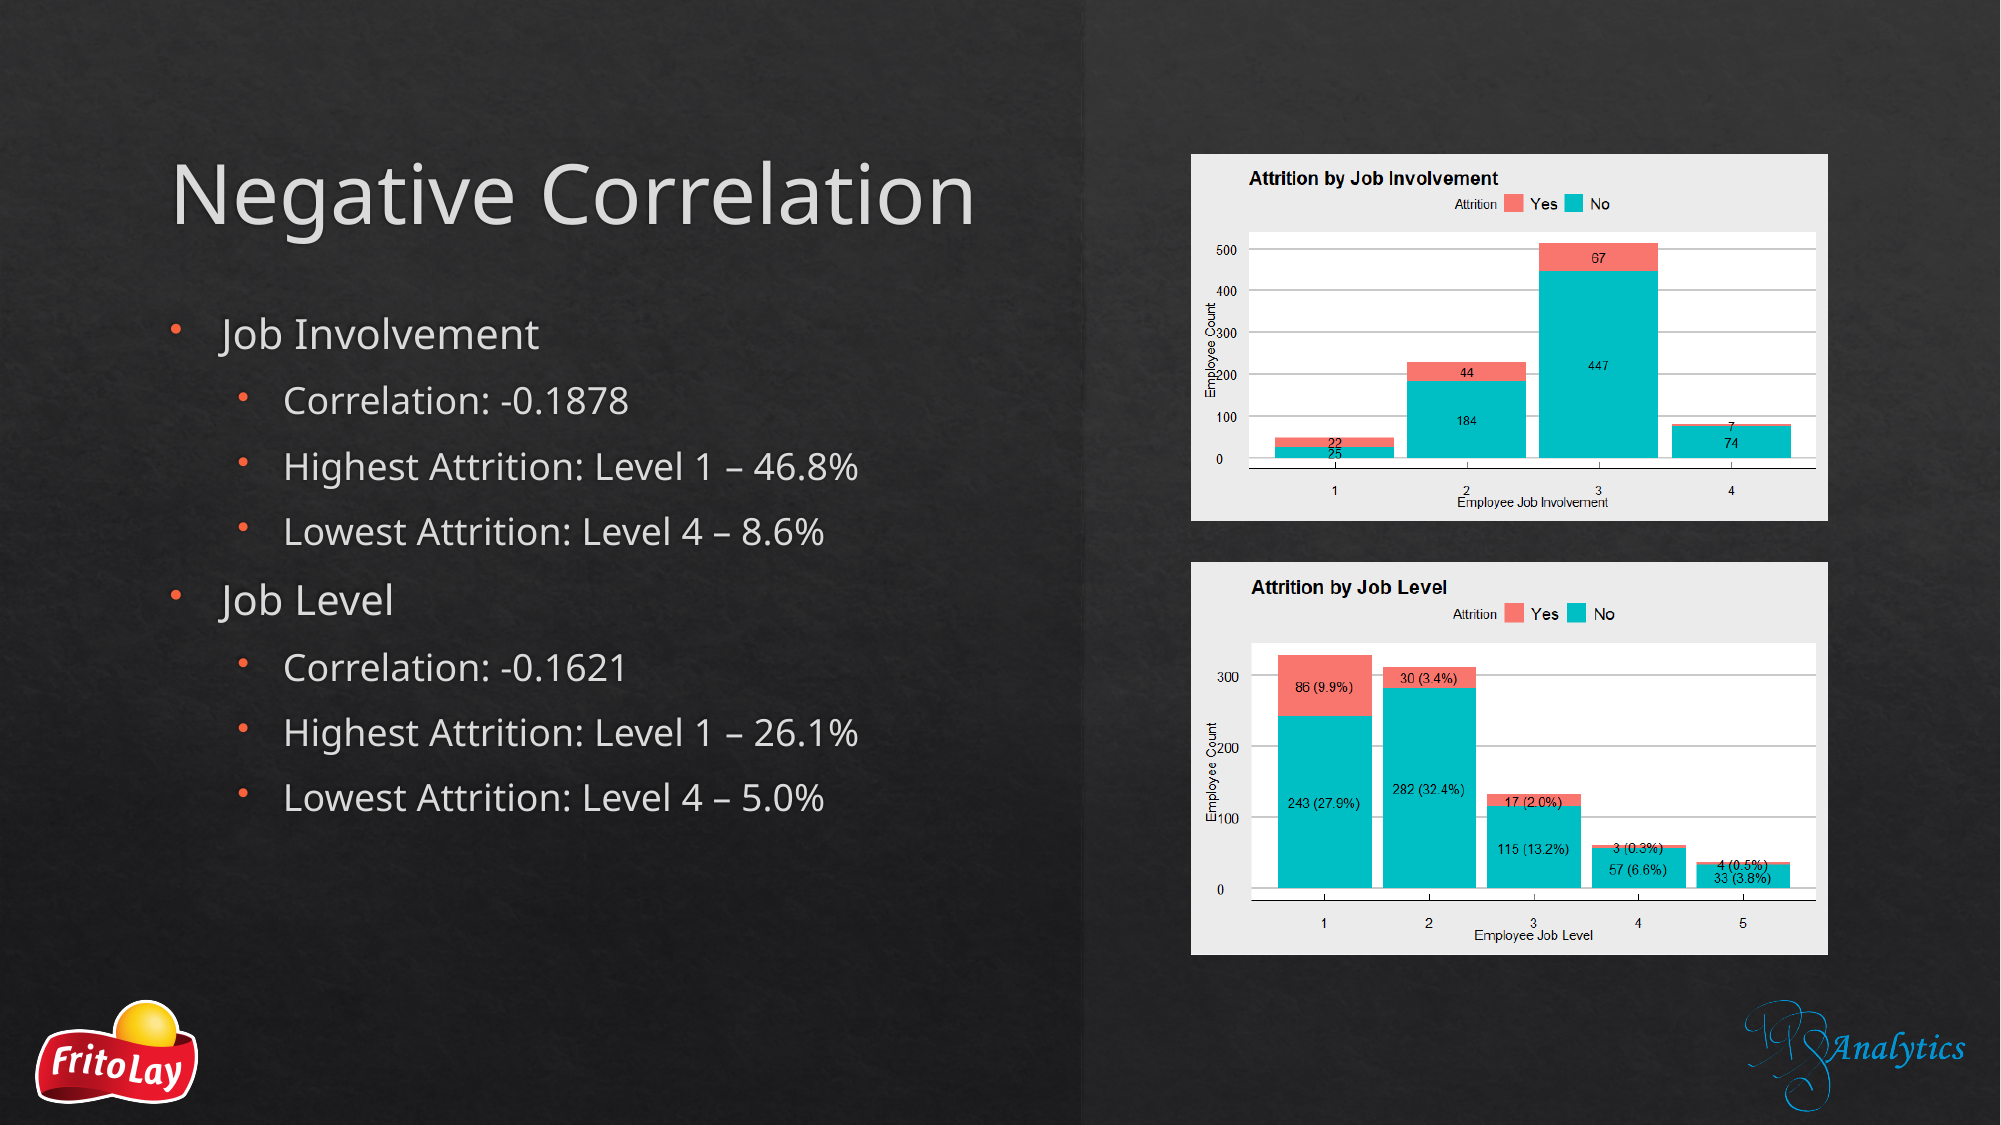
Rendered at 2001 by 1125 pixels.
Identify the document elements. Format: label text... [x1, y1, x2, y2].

picture [34, 996, 199, 1106]
picture [1080, 0, 2000, 1125]
list Job Involvement Correlation: -0.1878 Highest Attrition: Level 1 – 46.8% Lowest Attrition: Level 4 – 8.6% Job Level Correlation: -0.1621 Highest Attrition: Level 1 – 26.1% Lowest Attrition: Level 4 – 5.0% [149, 299, 998, 950]
title Negative Correlation [149, 99, 998, 284]
